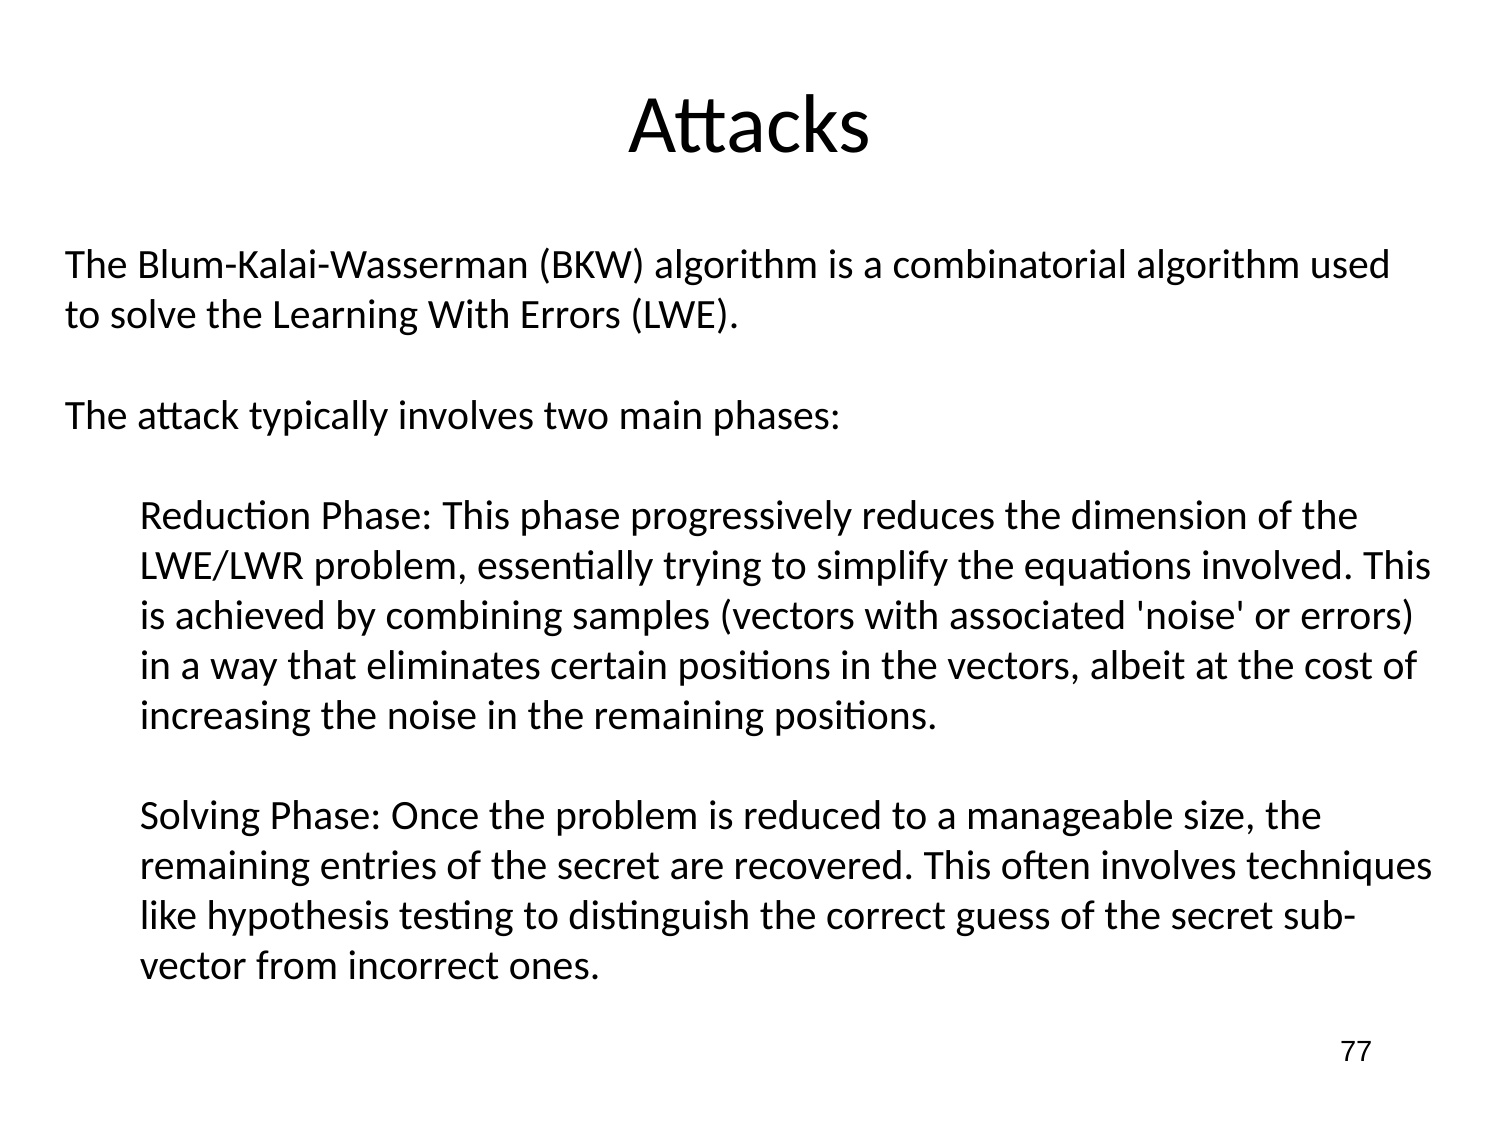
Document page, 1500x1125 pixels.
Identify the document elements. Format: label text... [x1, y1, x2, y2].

title Attacks [112, 37, 1388, 201]
slide_number 77 [1074, 1045, 1388, 1101]
text_box The Blum-Kalai-Wasserman (BKW) algorithm is a combinatorial algorithm used to solve the Learning With Errors (LWE). The attack typically involves two main phases: Reduction Phase: This phase progressively reduces the dimension of the LWE/LWR problem, essentially trying to simplify the equations involved. This is achieved by combining samples (vectors with associated 'noise' or errors) in a way that eliminates certain positions in the vectors, albeit at the cost of increasing the noise in the remaining positions. Solving Phase: Once the problem is reduced to a manageable size, the remaining entries of the secret are recovered. This often involves techniques like hypothesis testing to distinguish the correct guess of the secret sub-vector from incorrect ones. [50, 229, 1450, 1045]
